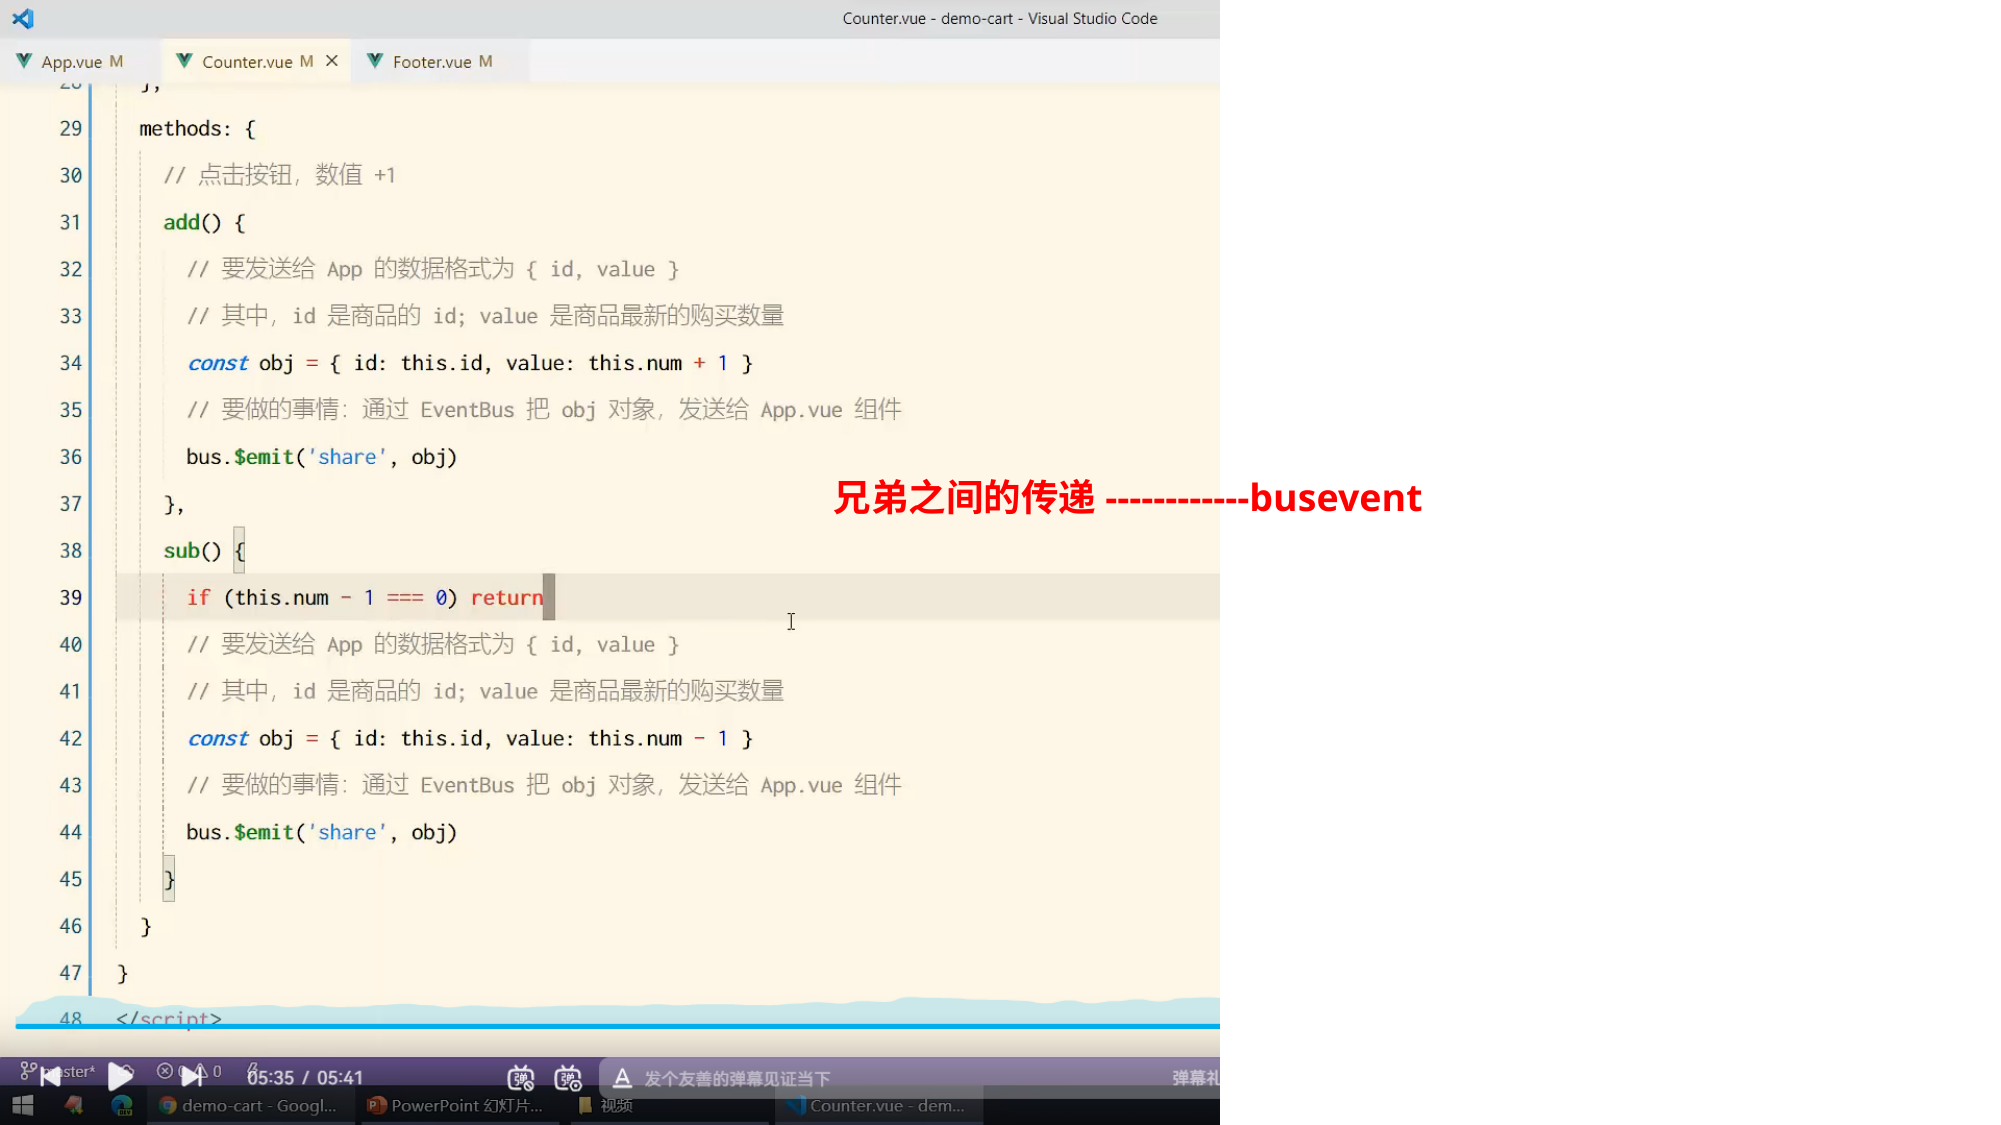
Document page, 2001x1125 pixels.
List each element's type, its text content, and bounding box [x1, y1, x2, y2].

picture [0, 0, 1220, 1125]
text_box 兄弟之间的传递------------busevent [1220, 466, 1659, 527]
